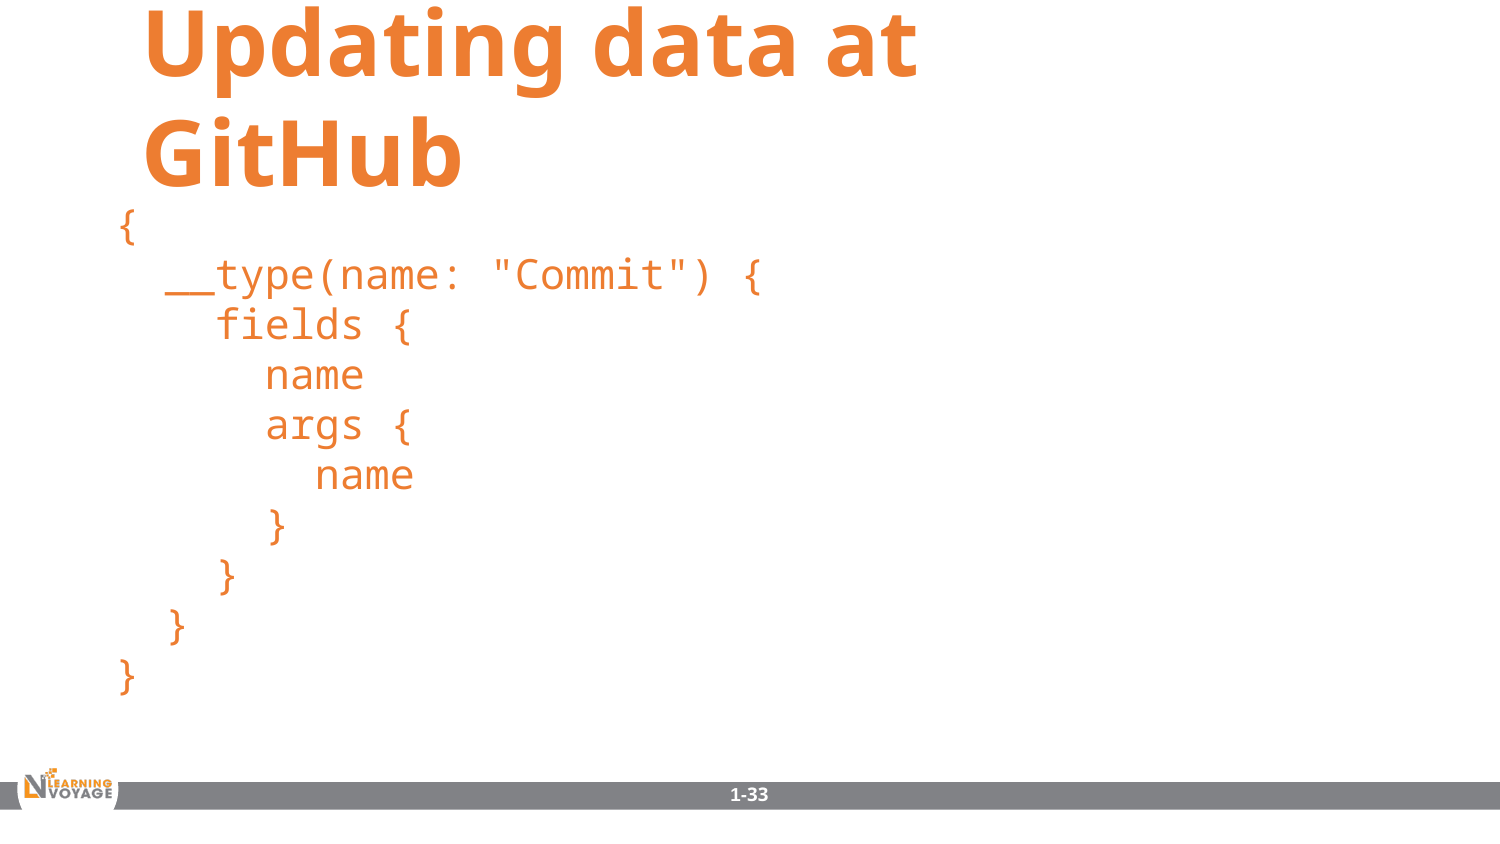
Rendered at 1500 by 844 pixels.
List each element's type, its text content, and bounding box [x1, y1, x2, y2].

slide_number 1-33 [692, 770, 784, 821]
text_box { __type(name: "Commit") { fields { name args { name } } } } [114, 196, 1361, 699]
text_box Updating data at GitHub [126, 37, 1231, 153]
picture [0, 706, 144, 844]
